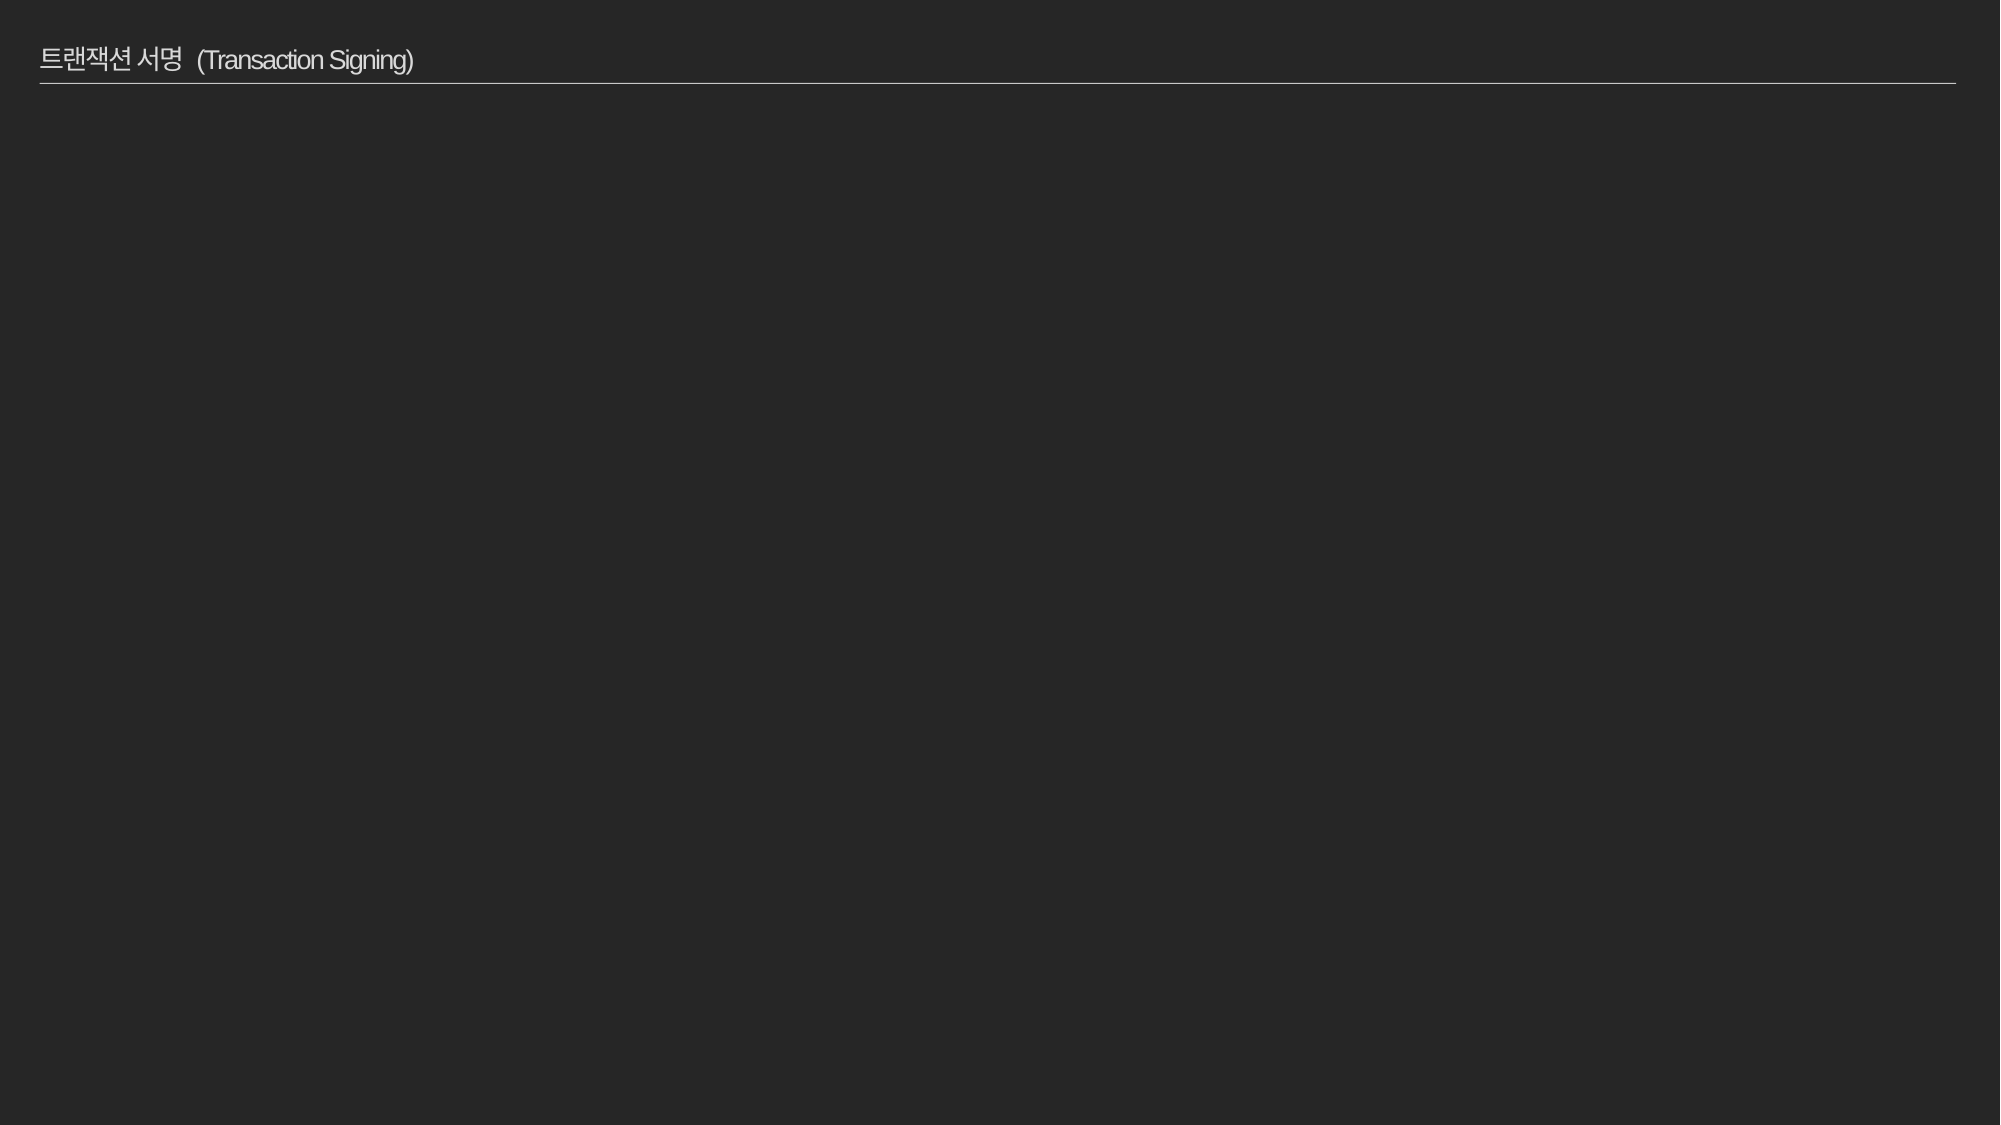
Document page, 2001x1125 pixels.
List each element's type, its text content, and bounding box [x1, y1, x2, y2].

title 트랜잭션 서명 (Transaction Signing) [39, 31, 1961, 84]
